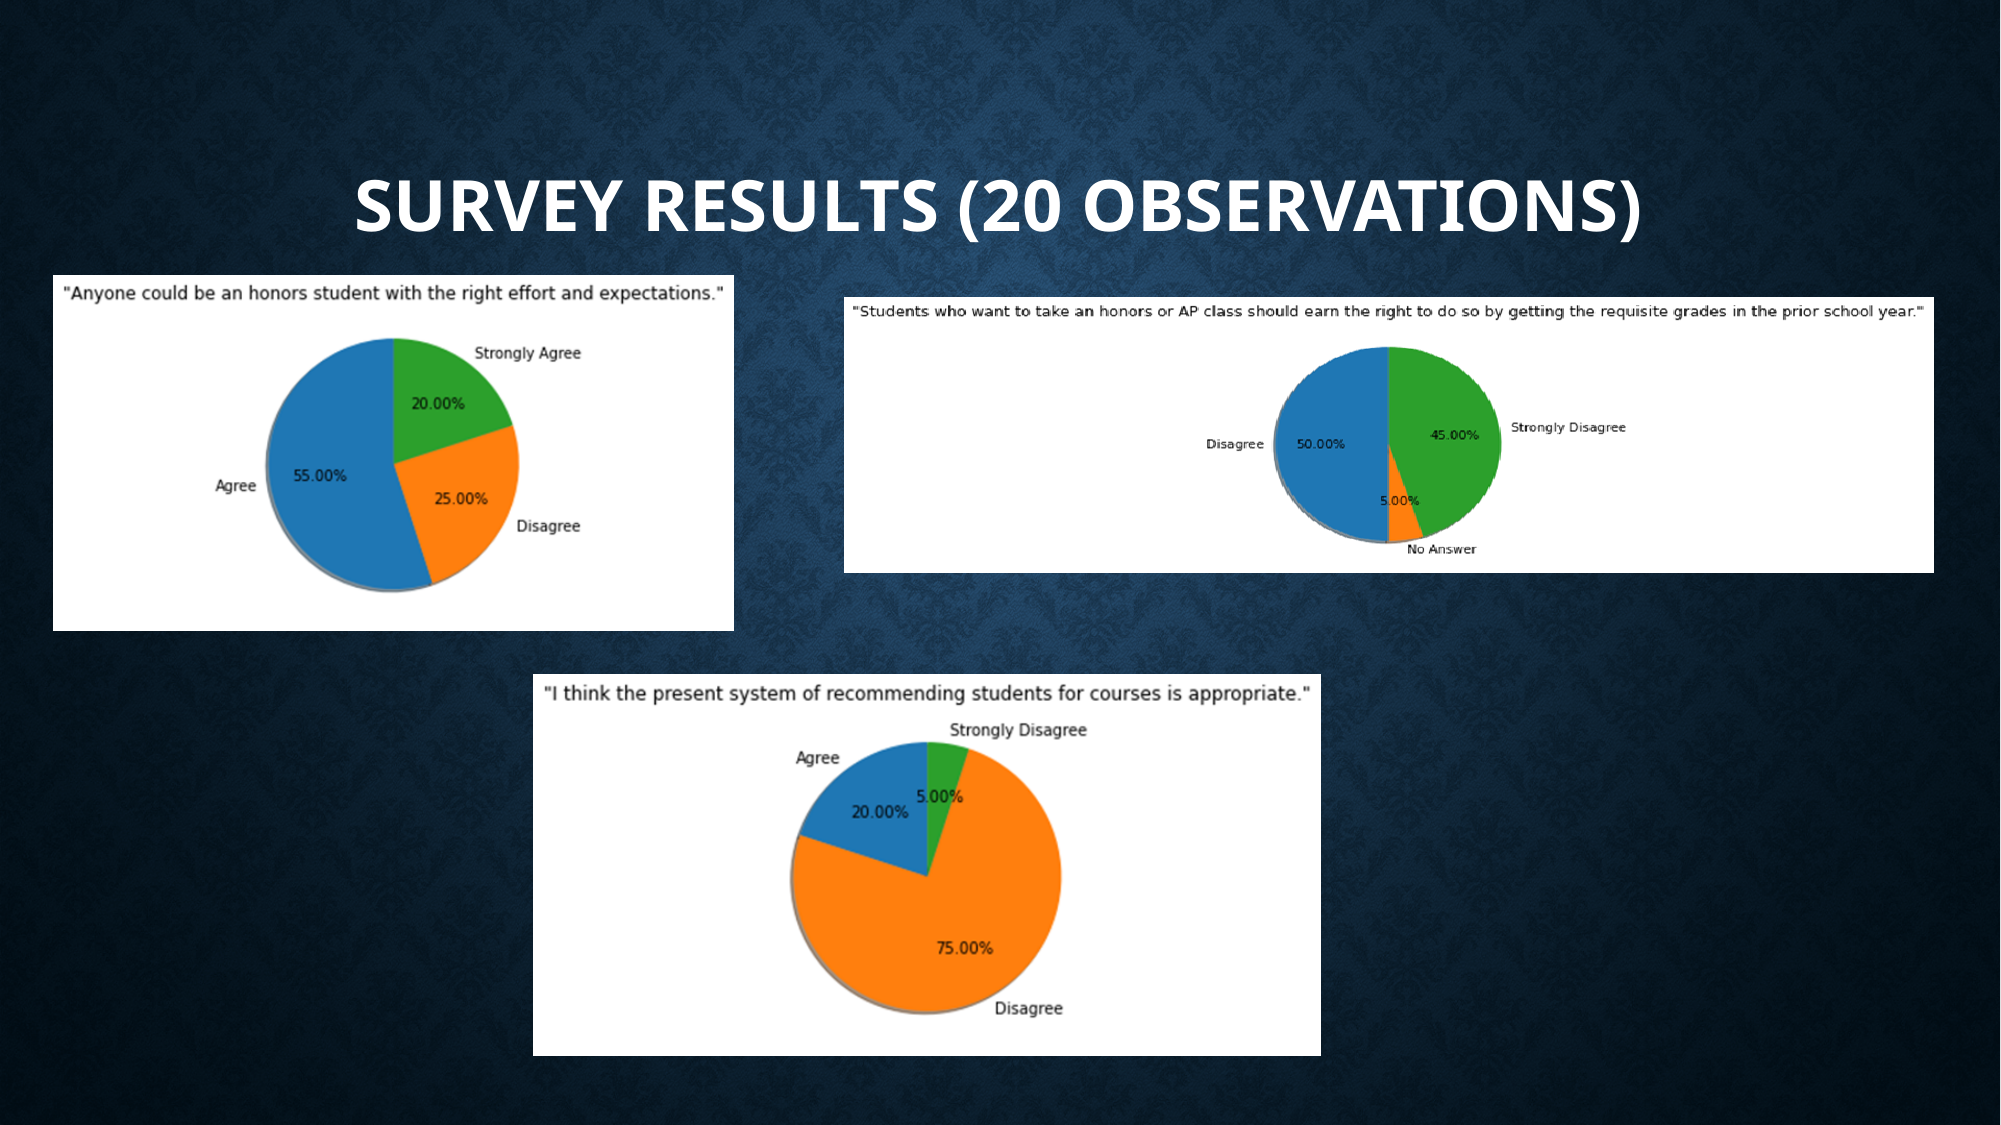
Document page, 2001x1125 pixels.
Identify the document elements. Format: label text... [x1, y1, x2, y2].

title Survey Results (20 Observations) [149, 99, 1849, 318]
picture [533, 674, 1322, 1056]
picture [844, 296, 1935, 574]
picture [52, 275, 734, 631]
